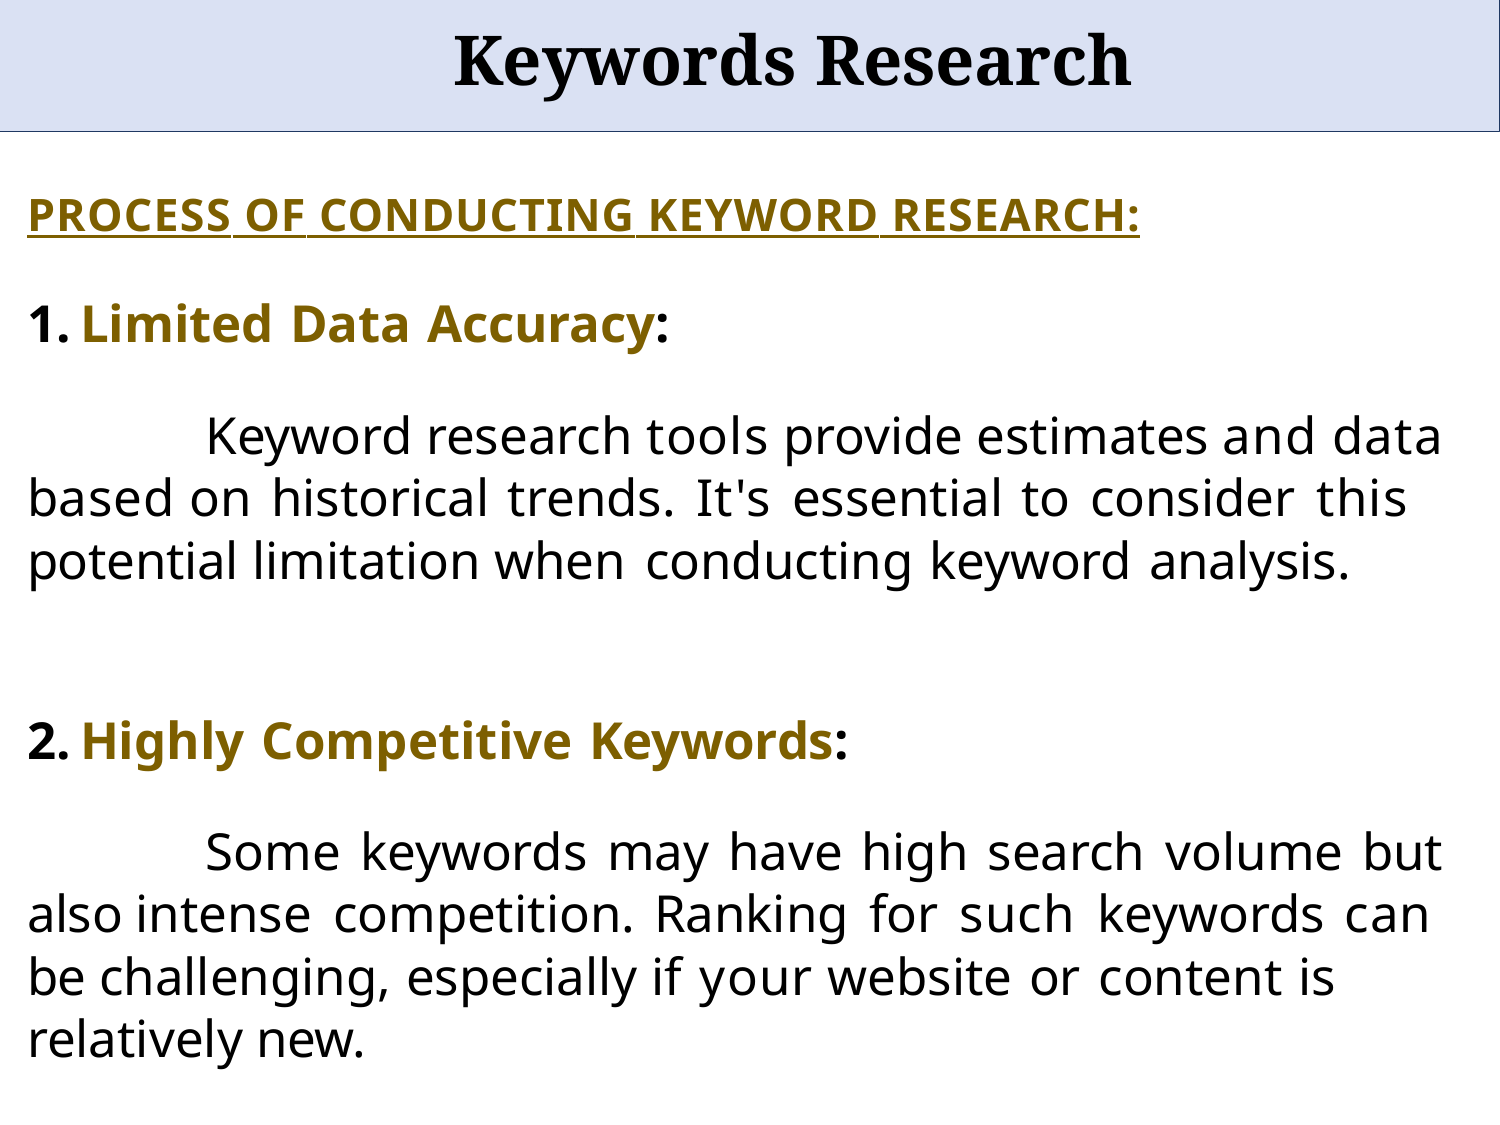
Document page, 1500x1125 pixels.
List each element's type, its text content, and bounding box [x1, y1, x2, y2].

text_box PROCESS OF CONDUCTING KEYWORD RESEARCH: Limited Data Accuracy: Keyword research tools provide estimates and data based on historical trends. It's essential to consider this potential limitation when conducting keyword analysis. Highly Competitive Keywords: Some keywords may have high search volume but also intense competition. Ranking for such keywords can be challenging, especially if your website or content is relatively new. [24, 184, 1475, 1068]
title Keywords Research [76, 4, 1458, 184]
